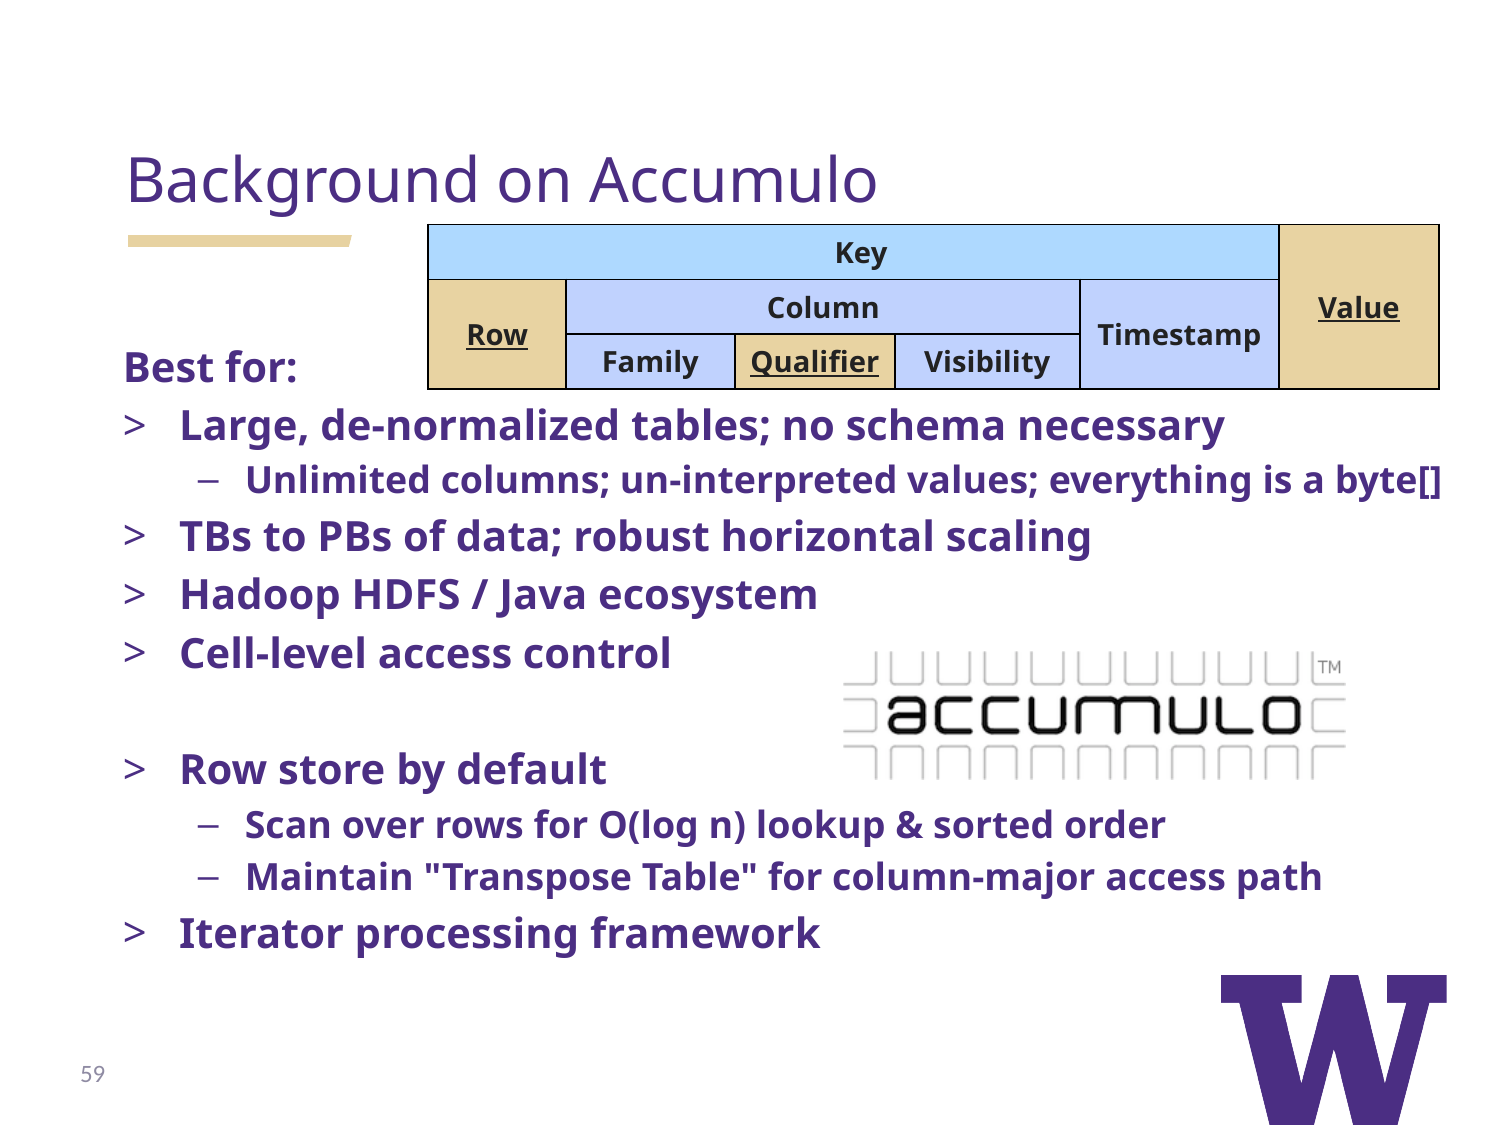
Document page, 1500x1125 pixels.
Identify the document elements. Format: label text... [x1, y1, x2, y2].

table_header Value [1280, 225, 1438, 388]
picture [843, 650, 1346, 780]
list Background on Accumulo [110, 60, 1453, 224]
table_cell Row [429, 280, 565, 388]
table_cell Timestamp [1081, 280, 1278, 388]
table_header Key [429, 225, 1278, 279]
table_cell Visibility [896, 335, 1079, 388]
picture [128, 235, 352, 247]
table_cell Qualifier [736, 335, 894, 388]
picture [1221, 1018, 1447, 1125]
list Best for: Large, de-normalized tables; no schema necessary Unlimited columns; un-interpreted values; everything is a byte[] TBs to PBs of data; robust horizontal scaling Hadoop HDFS / Java ecosystem Cell-level access control Row store by default Scan over rows for O(log n) lookup & sorted order Maintain "Transpose Table" for column-major access path Iterator processing framework [108, 284, 1466, 1018]
slide_number 59 [64, 1042, 403, 1103]
table_cell Column [567, 280, 1079, 333]
table_cell Family [567, 335, 734, 388]
